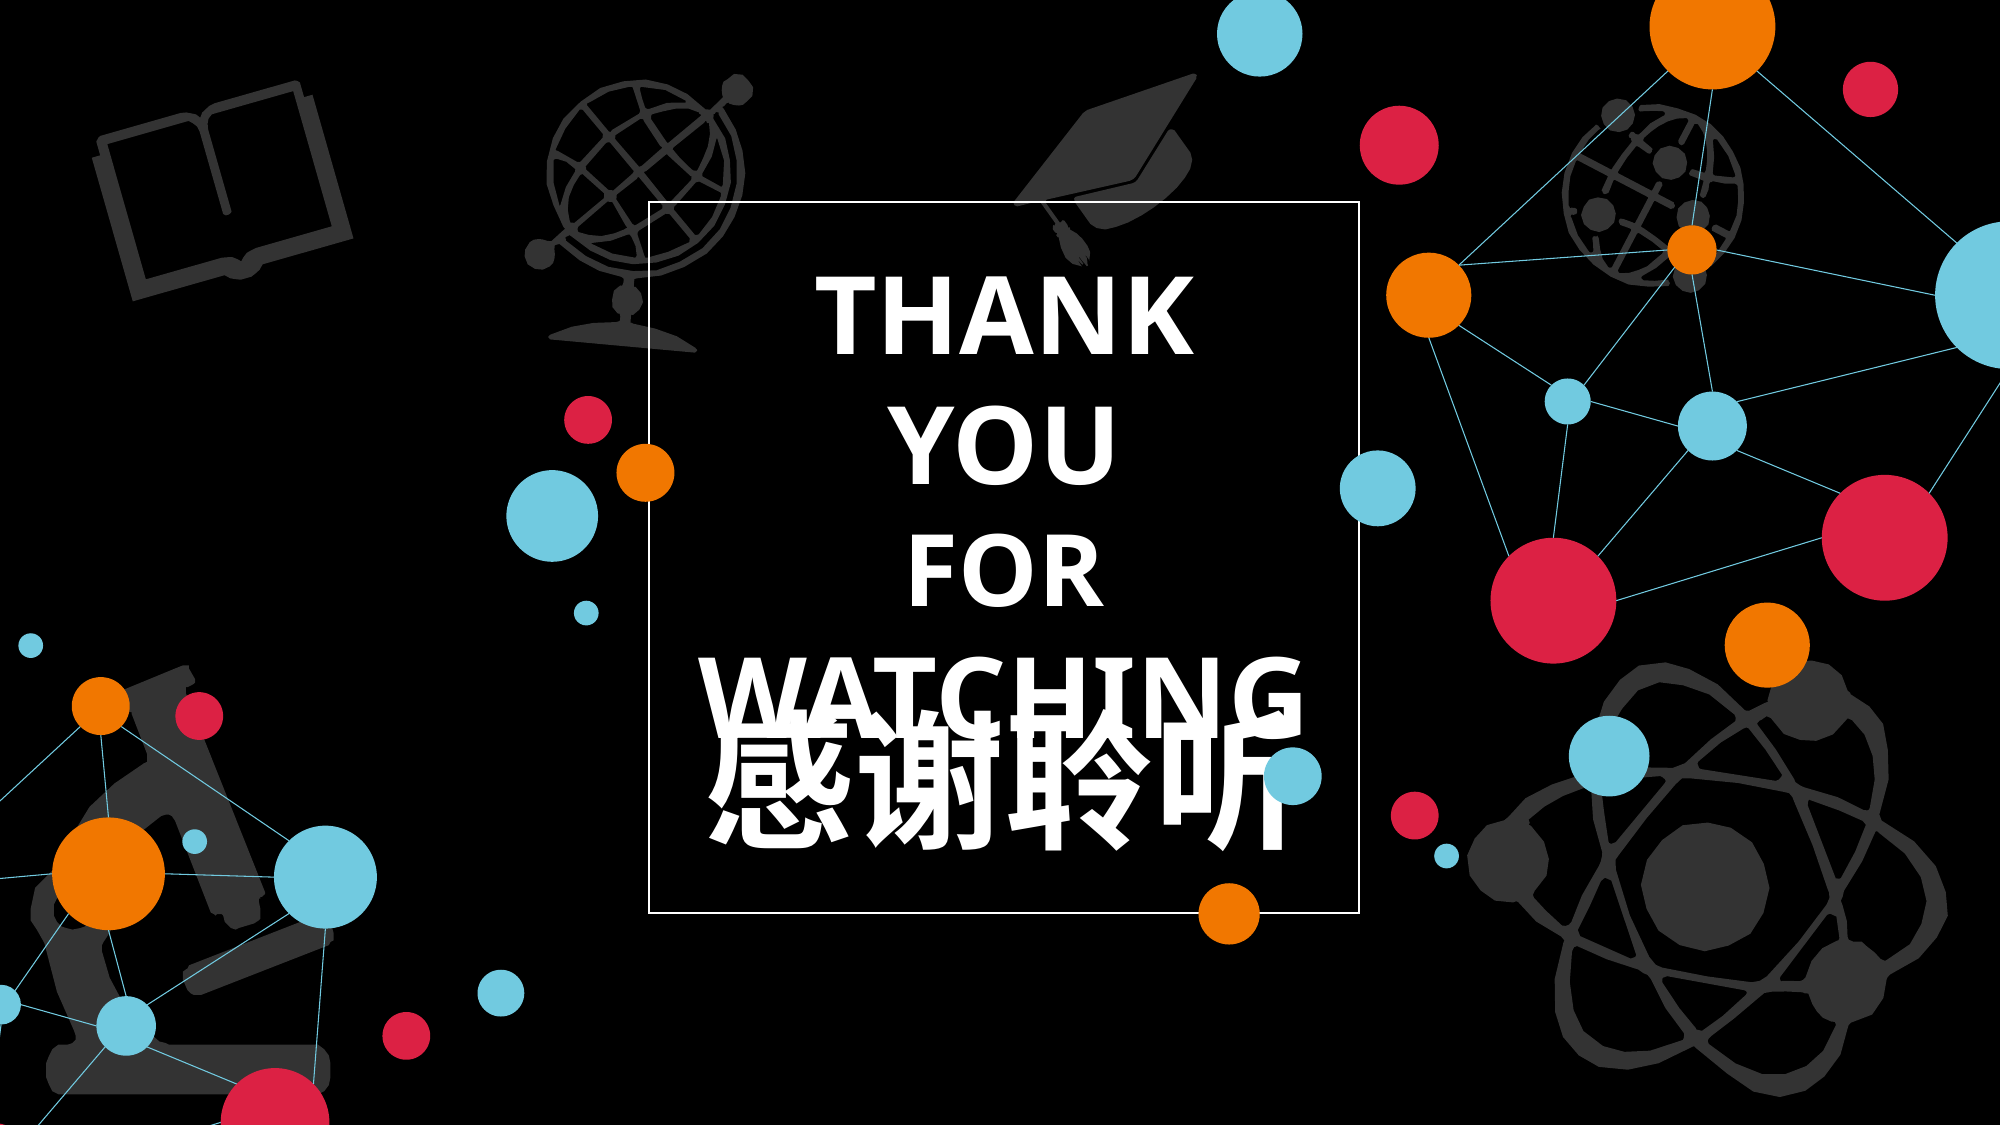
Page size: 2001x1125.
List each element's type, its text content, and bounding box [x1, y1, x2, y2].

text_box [0, 633, 525, 1125]
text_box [1198, 747, 1459, 945]
text_box THANK YOU FOR WATCHING [672, 239, 1217, 680]
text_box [506, 395, 675, 626]
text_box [1217, 0, 2000, 797]
text_box 感谢聆听 [672, 680, 1217, 876]
text_box [648, 201, 1217, 395]
text_box [648, 626, 1198, 914]
